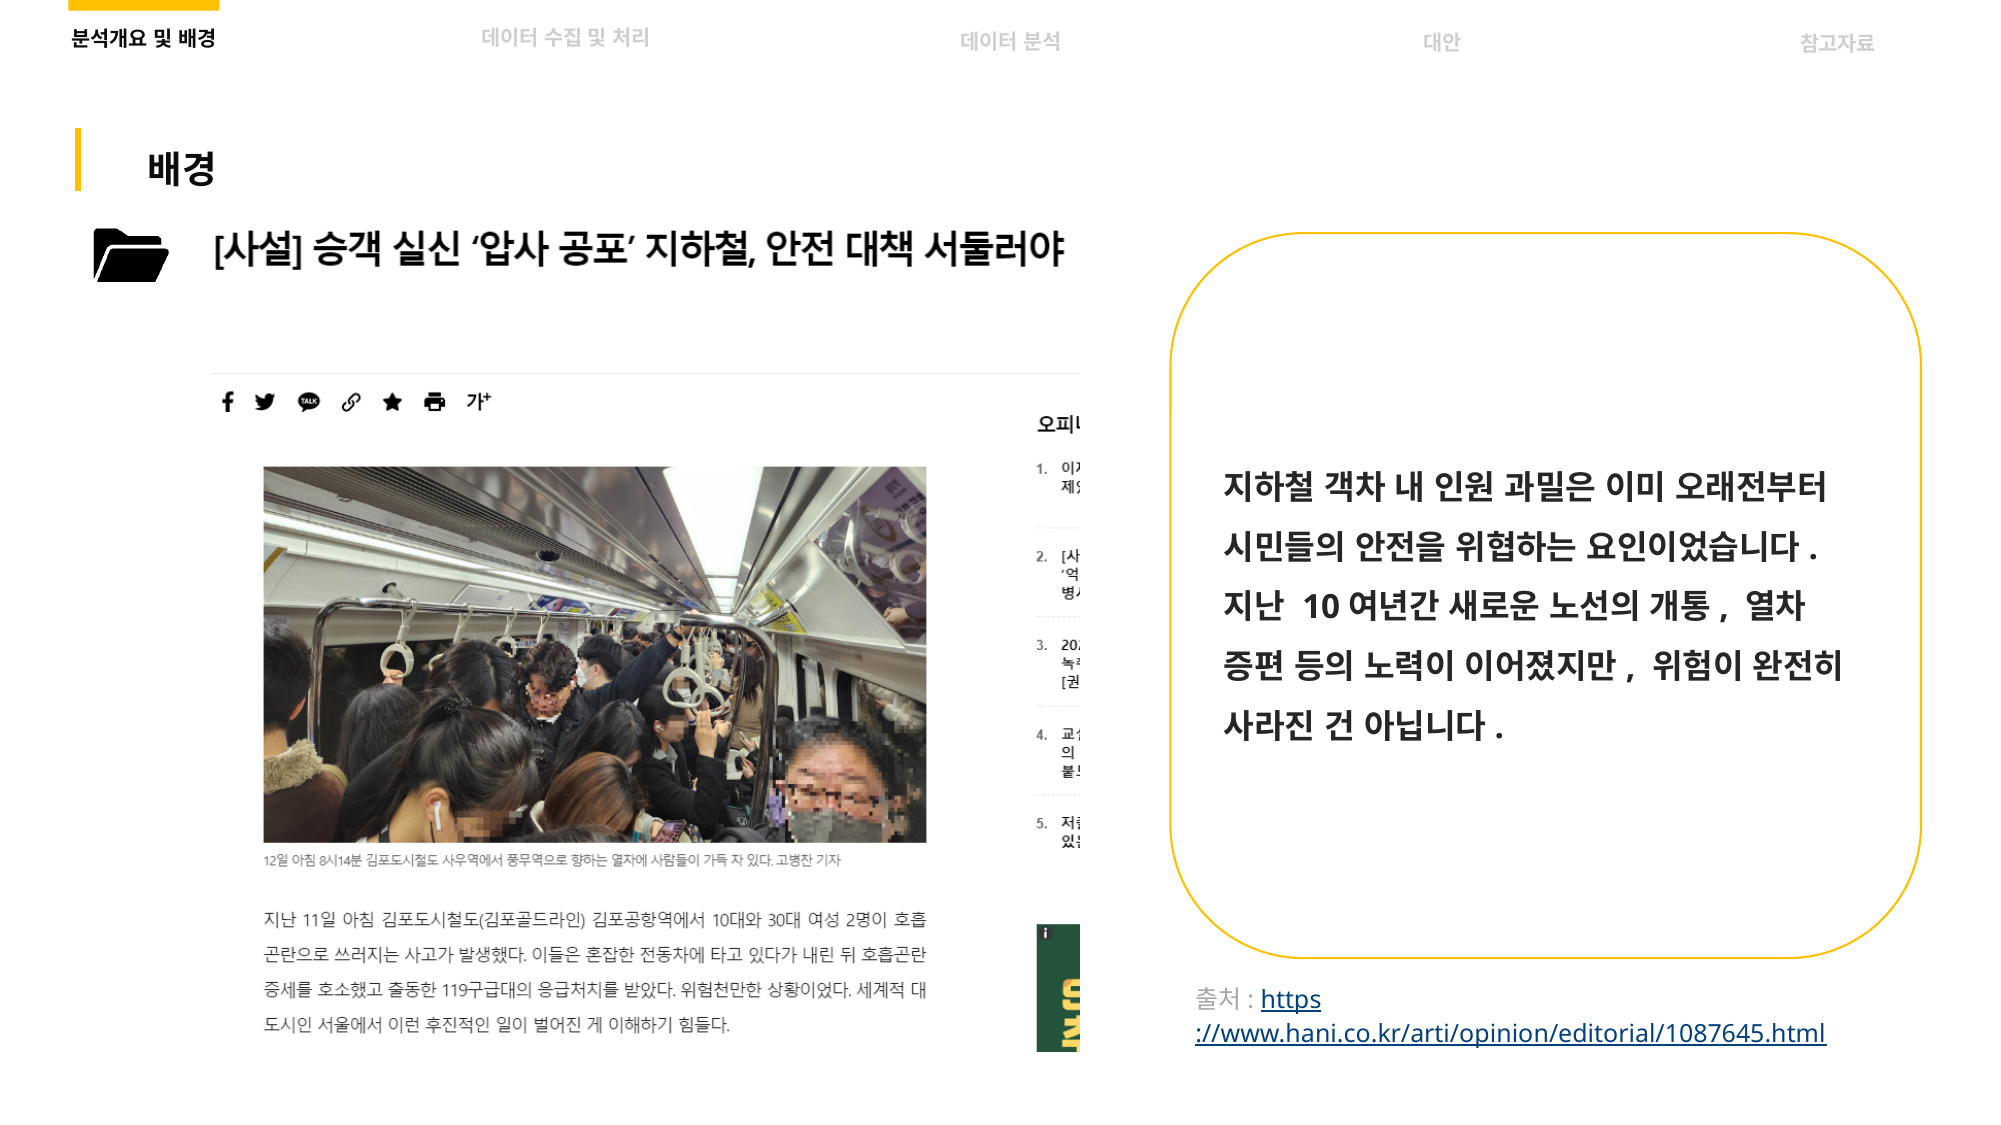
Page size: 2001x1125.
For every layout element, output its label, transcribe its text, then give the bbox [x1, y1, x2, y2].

text_box 지하철 객차 내 인원 과밀은 이미 오래전부터 시민들의 안전을 위협하는 요인이었습니다. 지난 10여년간 새로운 노선의 개통, 열차 증편 등의 노력이 이어졌지만, 위험이 완전히 사라진 건 아닙니다. [1169, 232, 1923, 960]
text_box 출처: https://www.hani.co.kr/arti/opinion/editorial/1087645.html [1180, 975, 1921, 1059]
text_box [67, 0, 220, 4]
text_box 배경 [50, 115, 315, 199]
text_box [29, 4, 1944, 59]
picture [85, 209, 1080, 1052]
